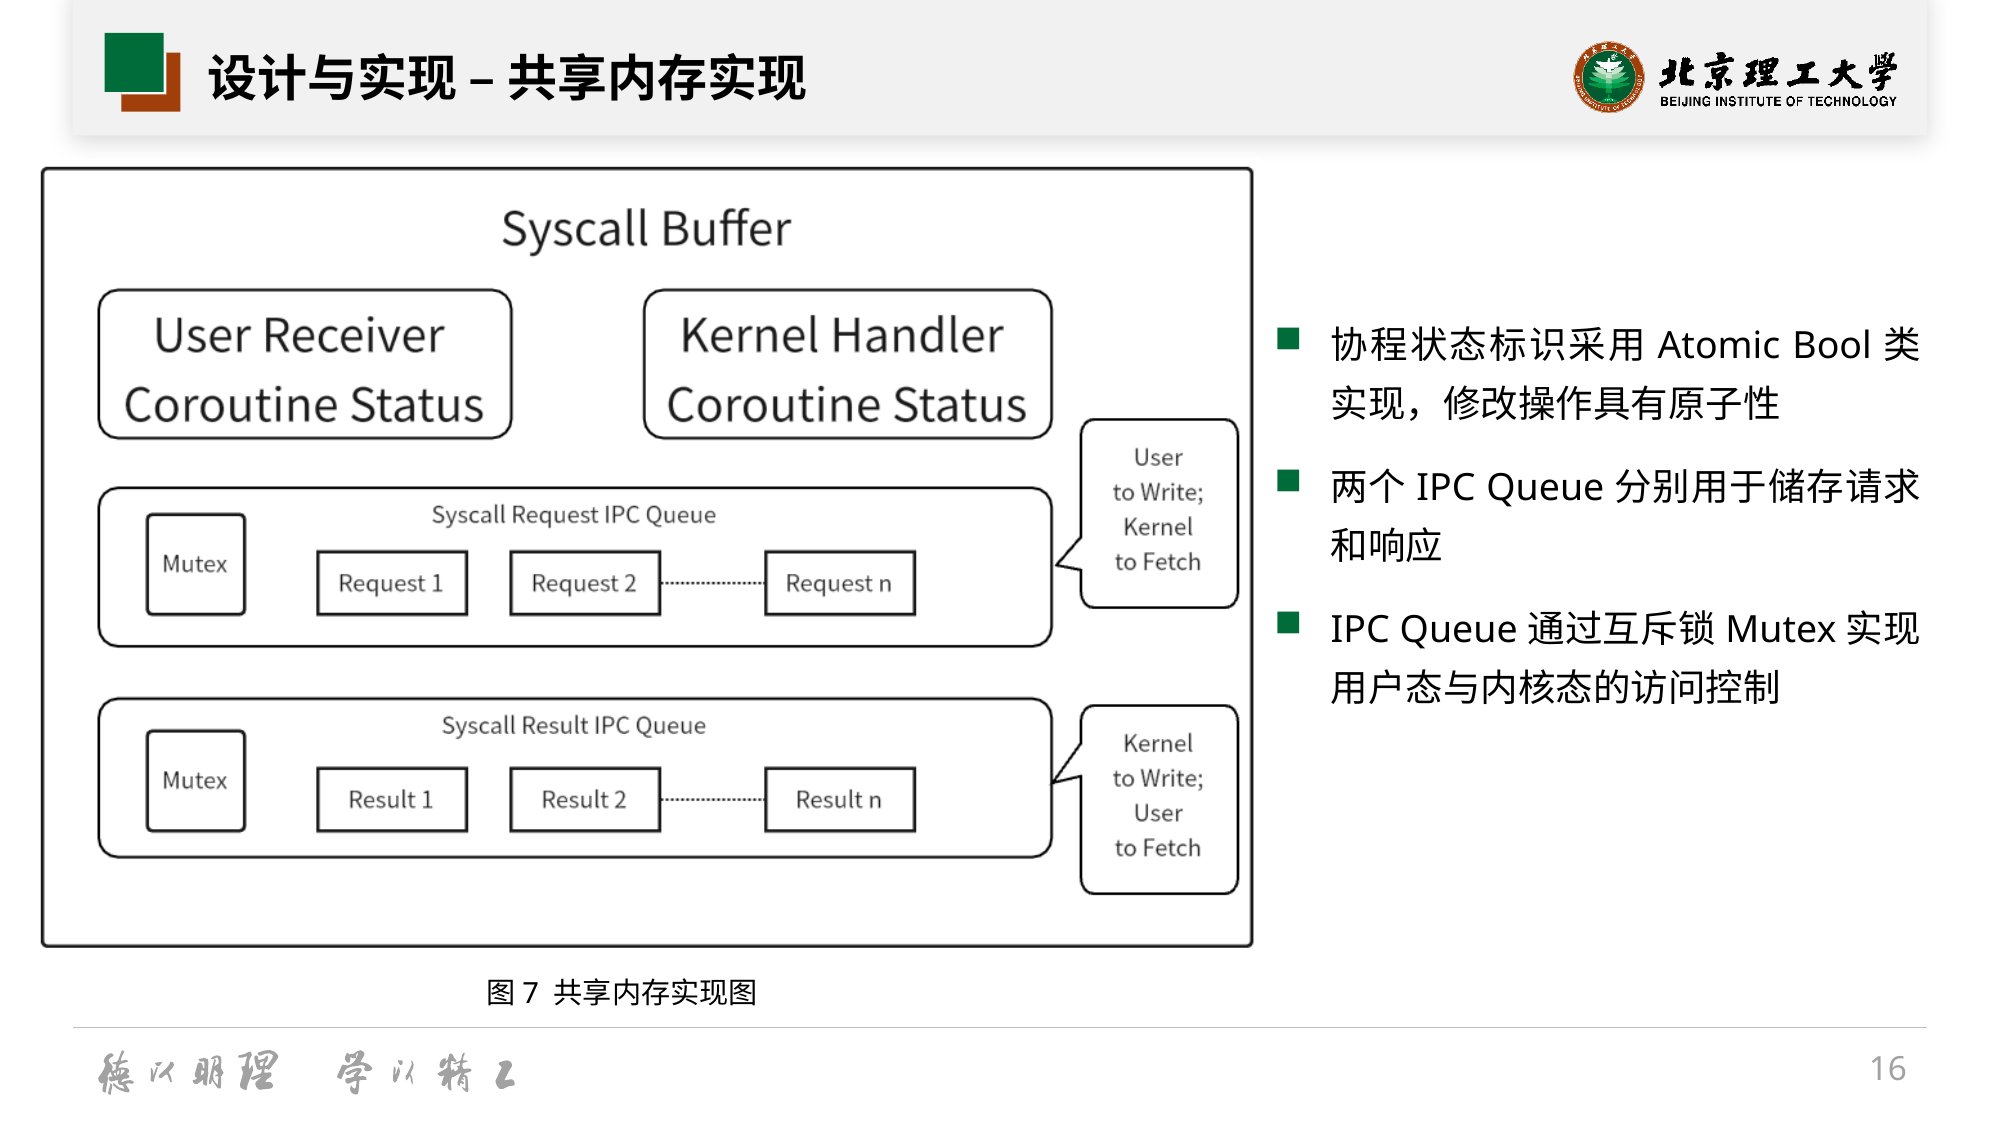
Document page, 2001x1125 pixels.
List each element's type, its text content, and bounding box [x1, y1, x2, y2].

picture [32, 158, 1260, 957]
text_box 图7 共享内存实现图 [471, 957, 829, 1017]
text_box 协程状态标识采用Atomic Bool类实现，修改操作具有原子性 两个IPC Queue分别用于储存请求和响应 IPC Queue通过互斥锁Mutex实现用户态与内核态的访问控制 [1260, 300, 1936, 717]
title 设计与实现 – 共享内存实现 [192, 45, 1513, 115]
picture [1573, 41, 1897, 113]
